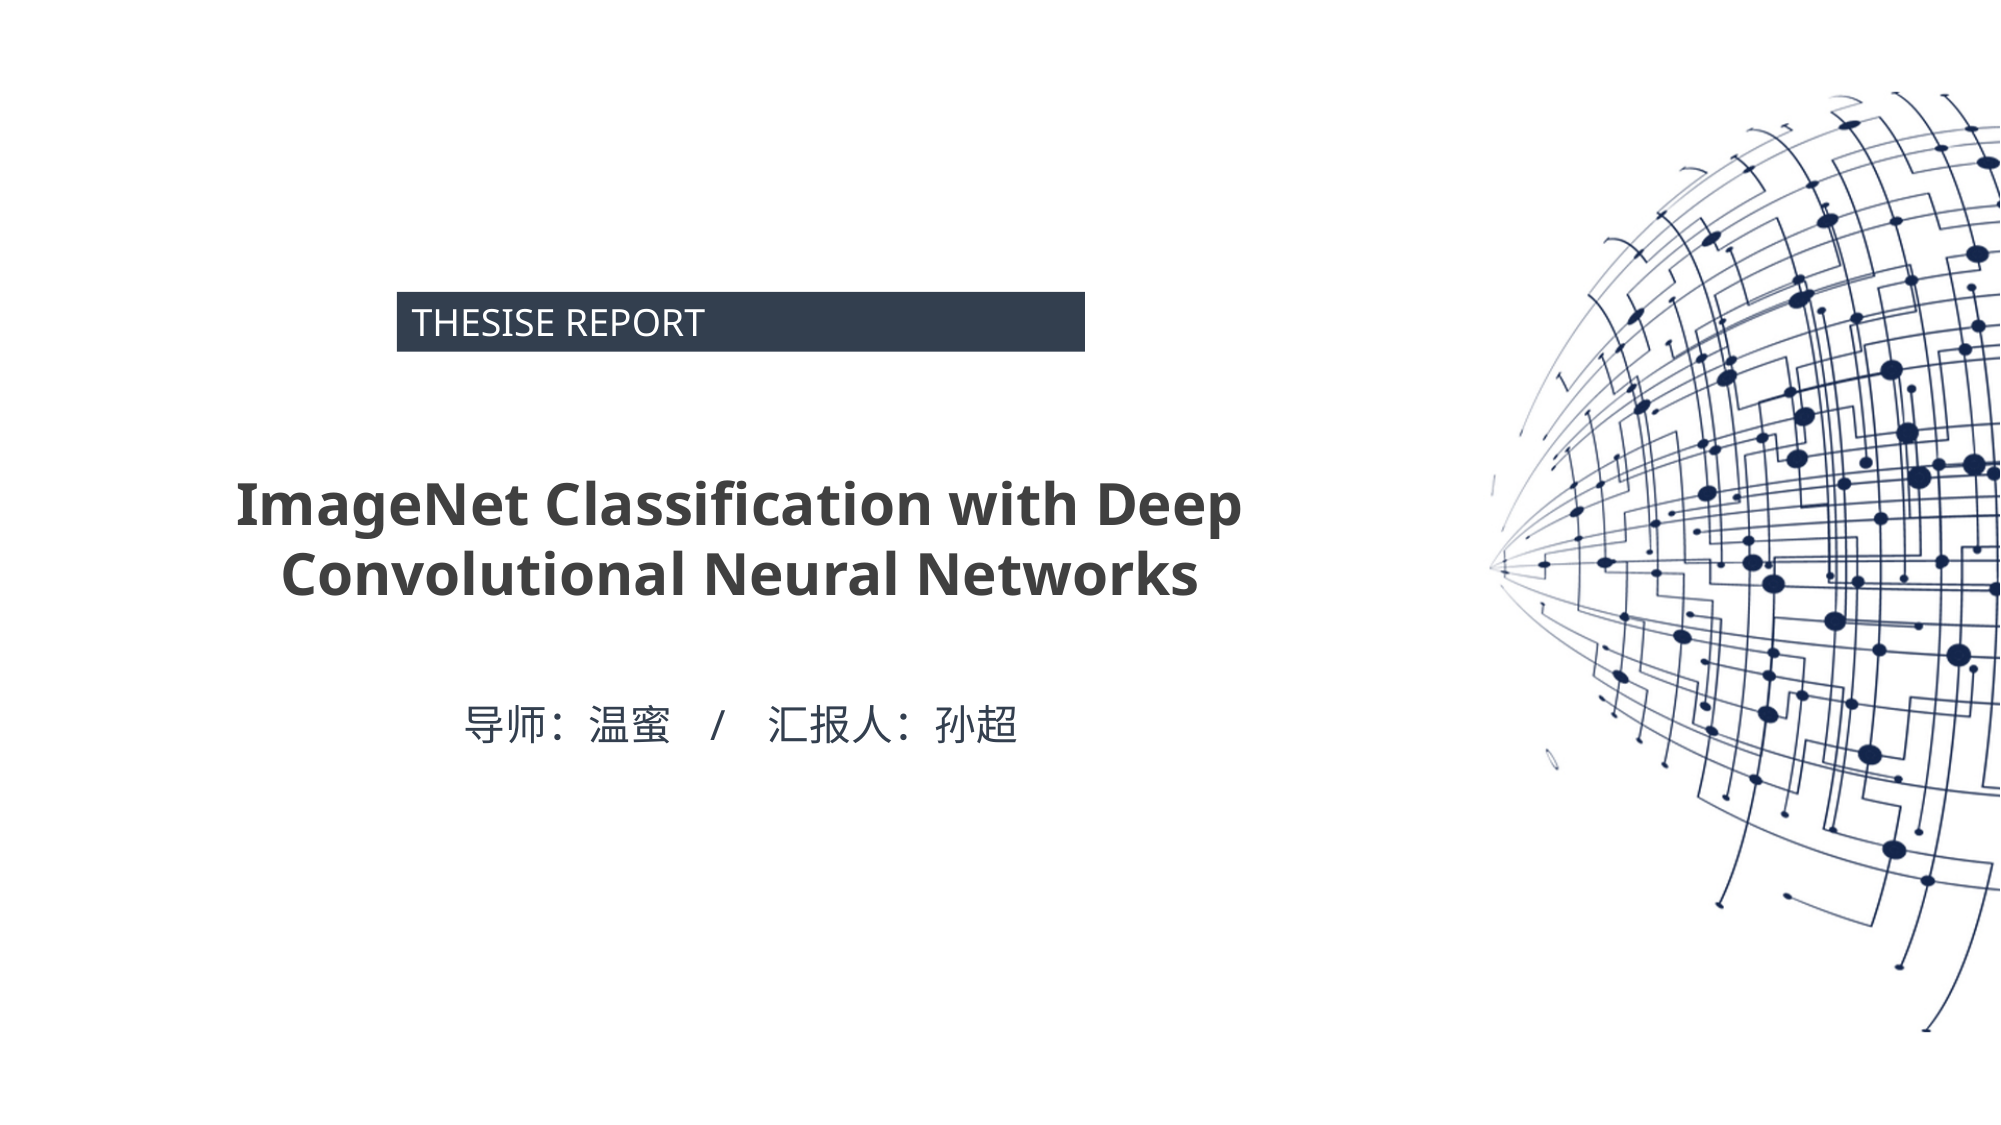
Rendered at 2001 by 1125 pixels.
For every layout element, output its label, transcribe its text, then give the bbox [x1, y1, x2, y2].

text_box 导师：温蜜 / 汇报人：孙超 [249, 691, 1233, 757]
text_box ImageNet Classification with Deep Convolutional Neural Networks [208, 459, 1272, 615]
text_box THESISE REPORT [396, 291, 1085, 352]
picture [0, 0, 2000, 1125]
